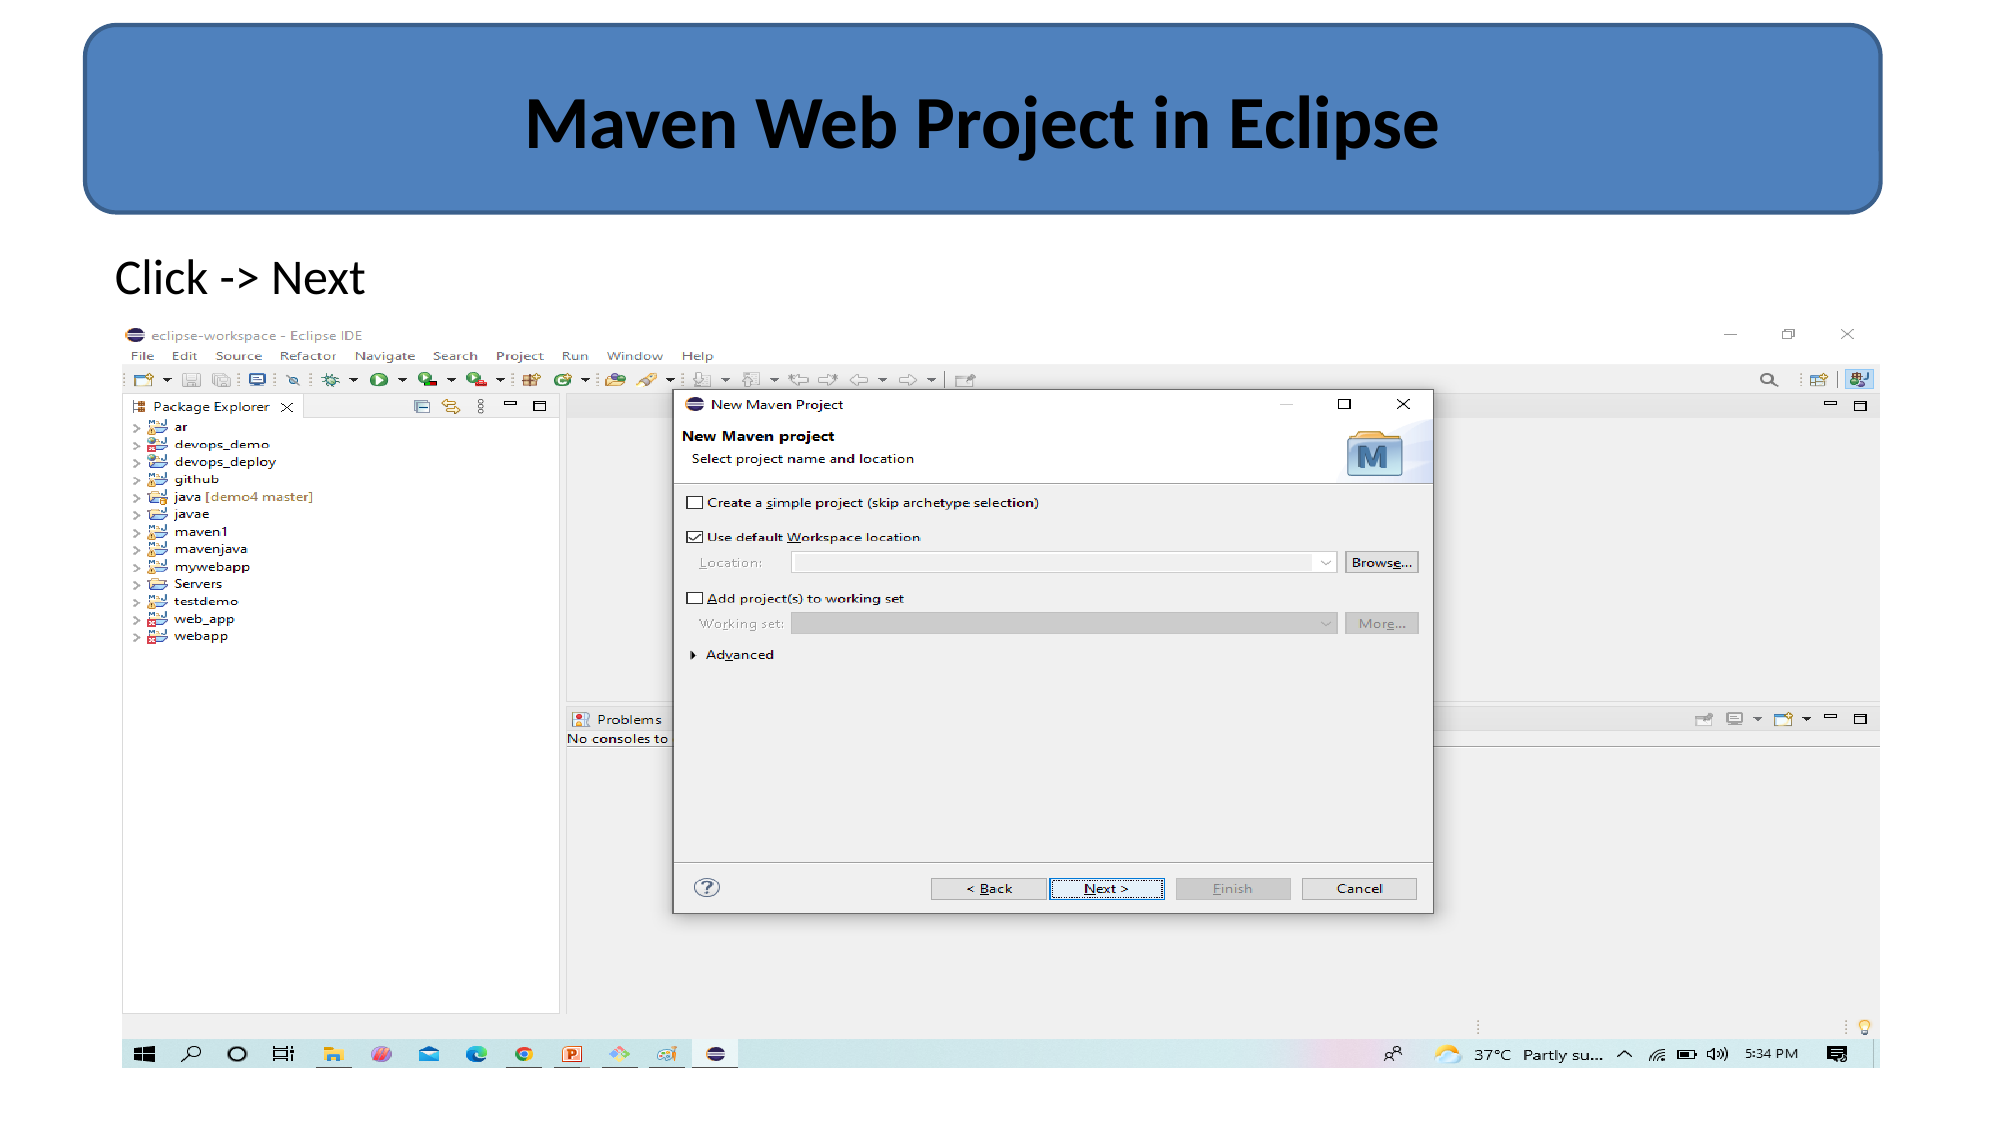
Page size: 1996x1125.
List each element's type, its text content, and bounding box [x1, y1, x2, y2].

text_box Maven Web Project in Eclipse [82, 22, 1883, 215]
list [122, 324, 1880, 1068]
title Click -> Next [99, 212, 1896, 338]
